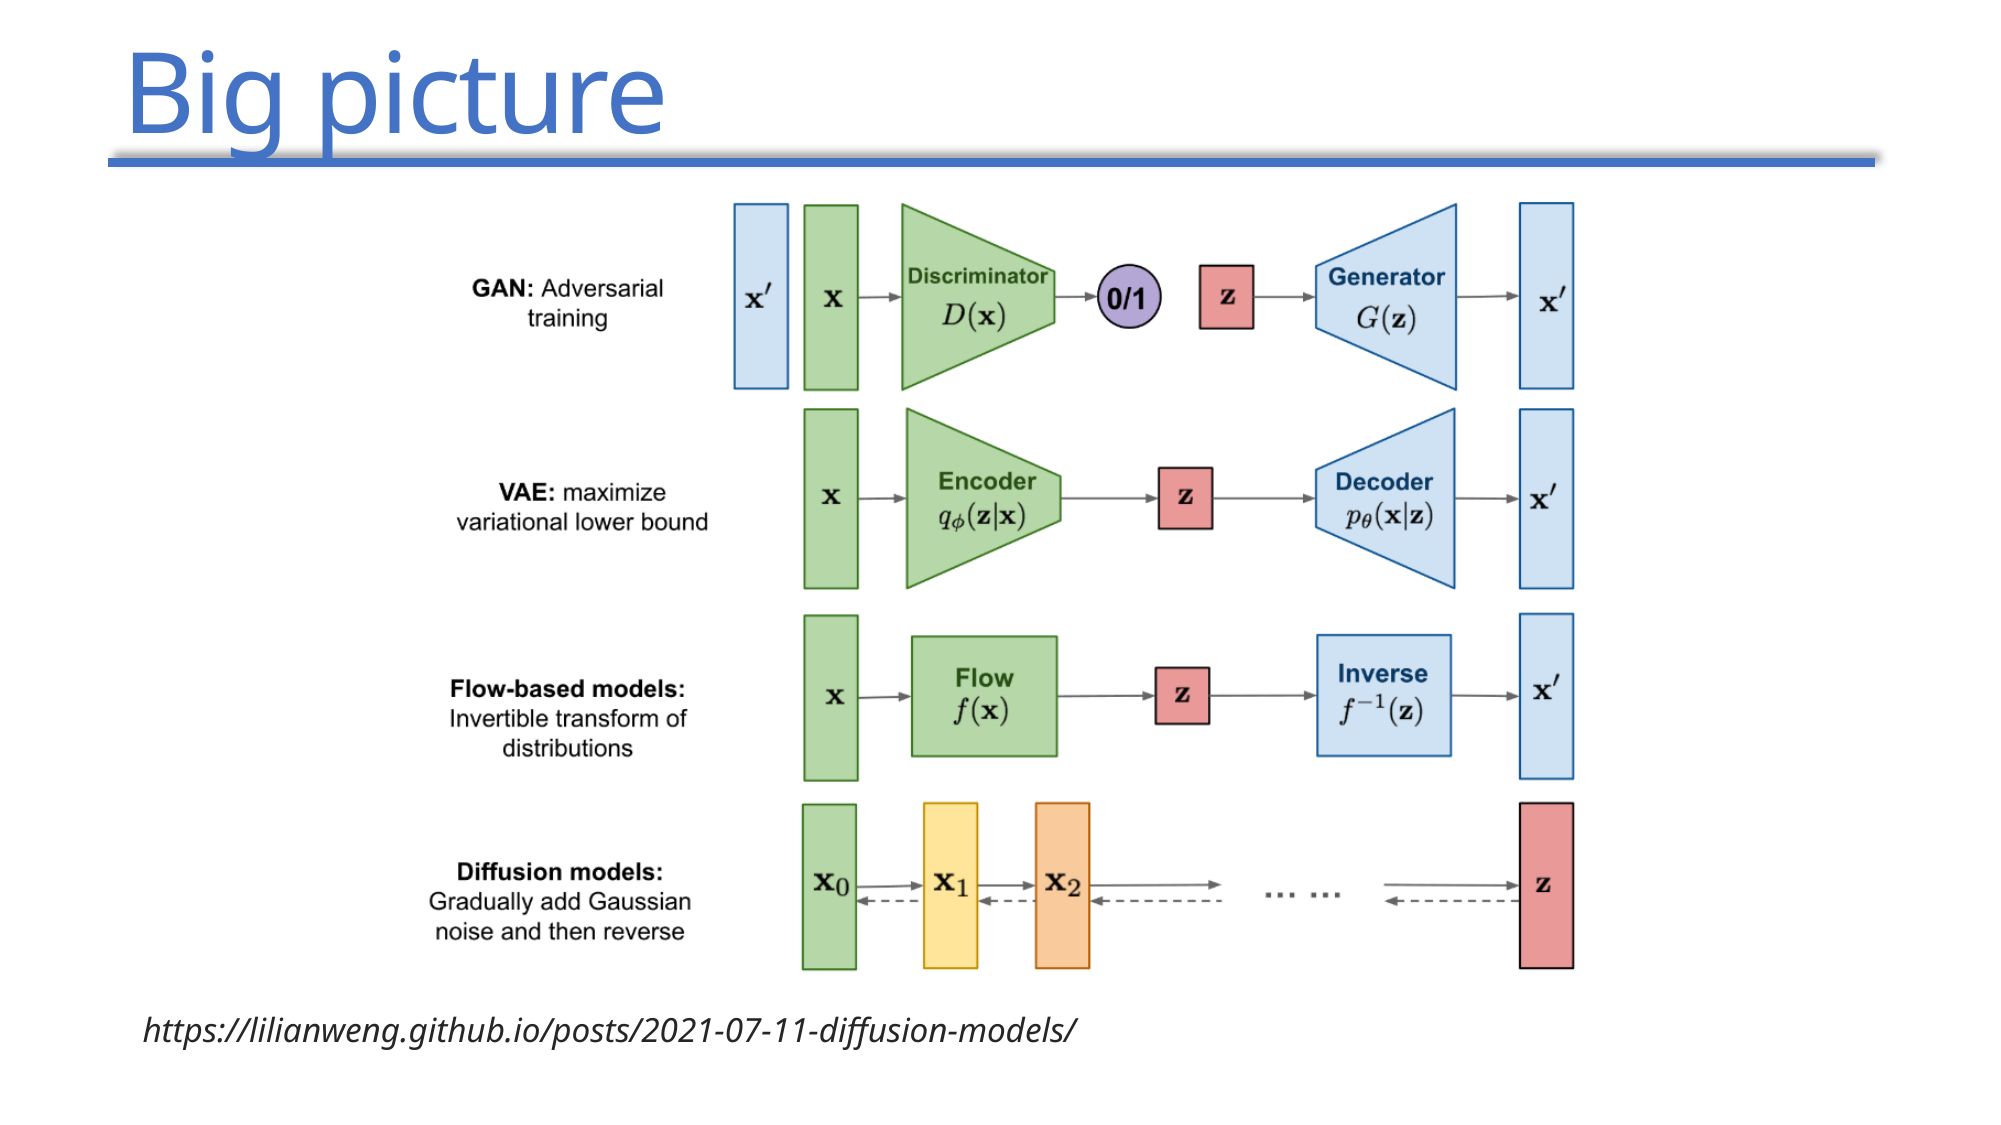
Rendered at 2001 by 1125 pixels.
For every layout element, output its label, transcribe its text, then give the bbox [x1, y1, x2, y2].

title Big picture [107, 20, 1875, 178]
list https://lilianweng.github.io/posts/2021-07-11-diffusion-models/ [112, 1008, 1877, 1064]
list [378, 190, 1607, 999]
